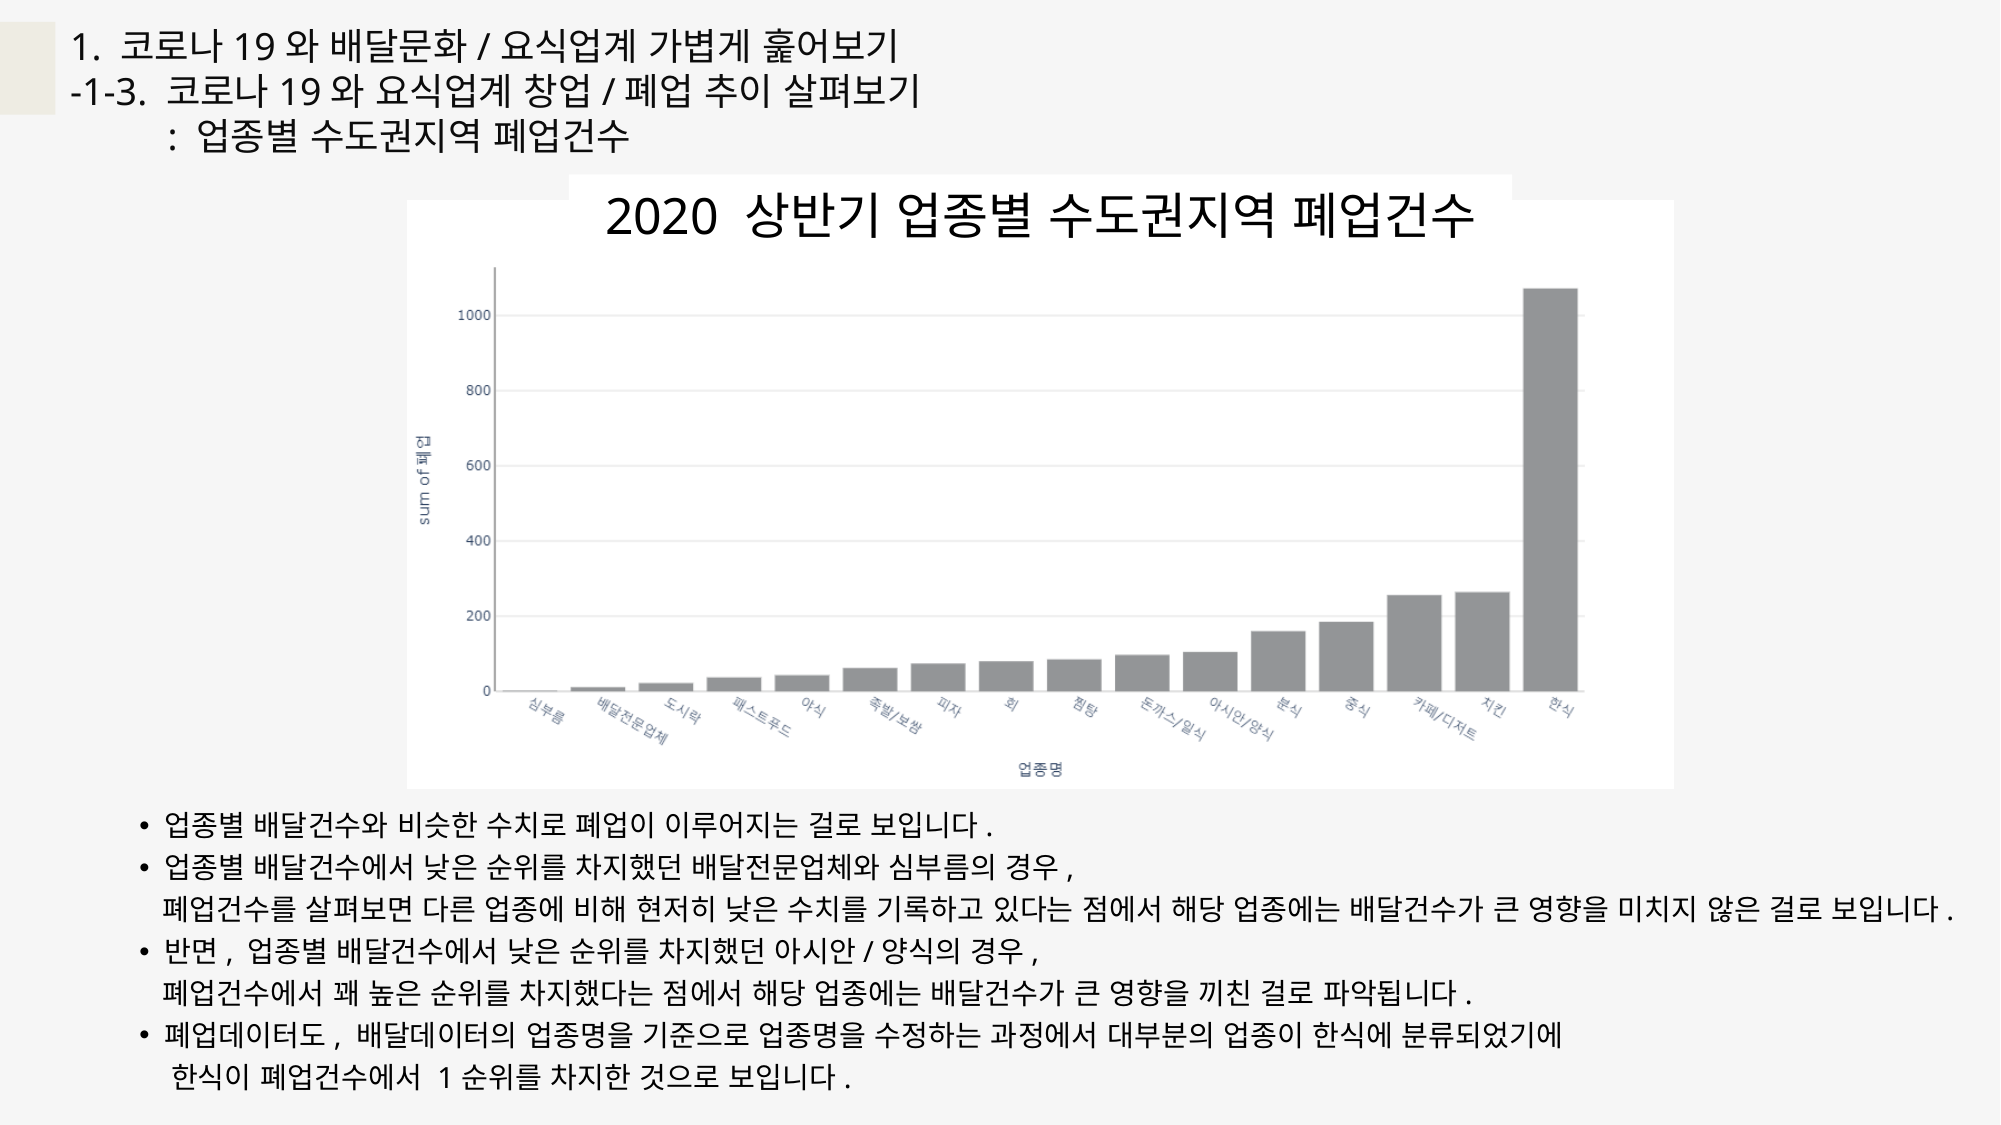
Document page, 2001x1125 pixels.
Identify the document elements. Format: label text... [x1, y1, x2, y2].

text_box 업종별 배달건수와 비슷한 수치로 폐업이 이루어지는 걸로 보입니다. 업종별 배달건수에서 낮은 순위를 차지했던 배달전문업체와 심부름의 경우, 폐업건수를 살펴보면 다른 업종에 비해 현저히 낮은 수치를 기록하고 있다는 점에서 해당 업종에는 배달건수가 큰 영향을 미치지 않은 걸로 보입니다. 반면, 업종별 배달건수에서 낮은 순위를 차지했던 아시안/양식의 경우, 폐업건수에서 꽤 높은 순위를 차지했다는 점에서 해당 업종에는 배달건수가 큰 영향을 끼친 걸로 파악됩니다. 폐업데이터도, 배달데이터의 업종명을 기준으로 업종명을 수정하는 과정에서 대부분의 업종이 한식에 분류되었기에 한식이 폐업건수에서 1순위를 차지한 것으로 보입니다. [124, 793, 2000, 1102]
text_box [0, 15, 1657, 168]
picture [407, 199, 1674, 789]
text_box 2020 상반기 업종별 수도권지역 폐업건수 [568, 173, 1513, 199]
